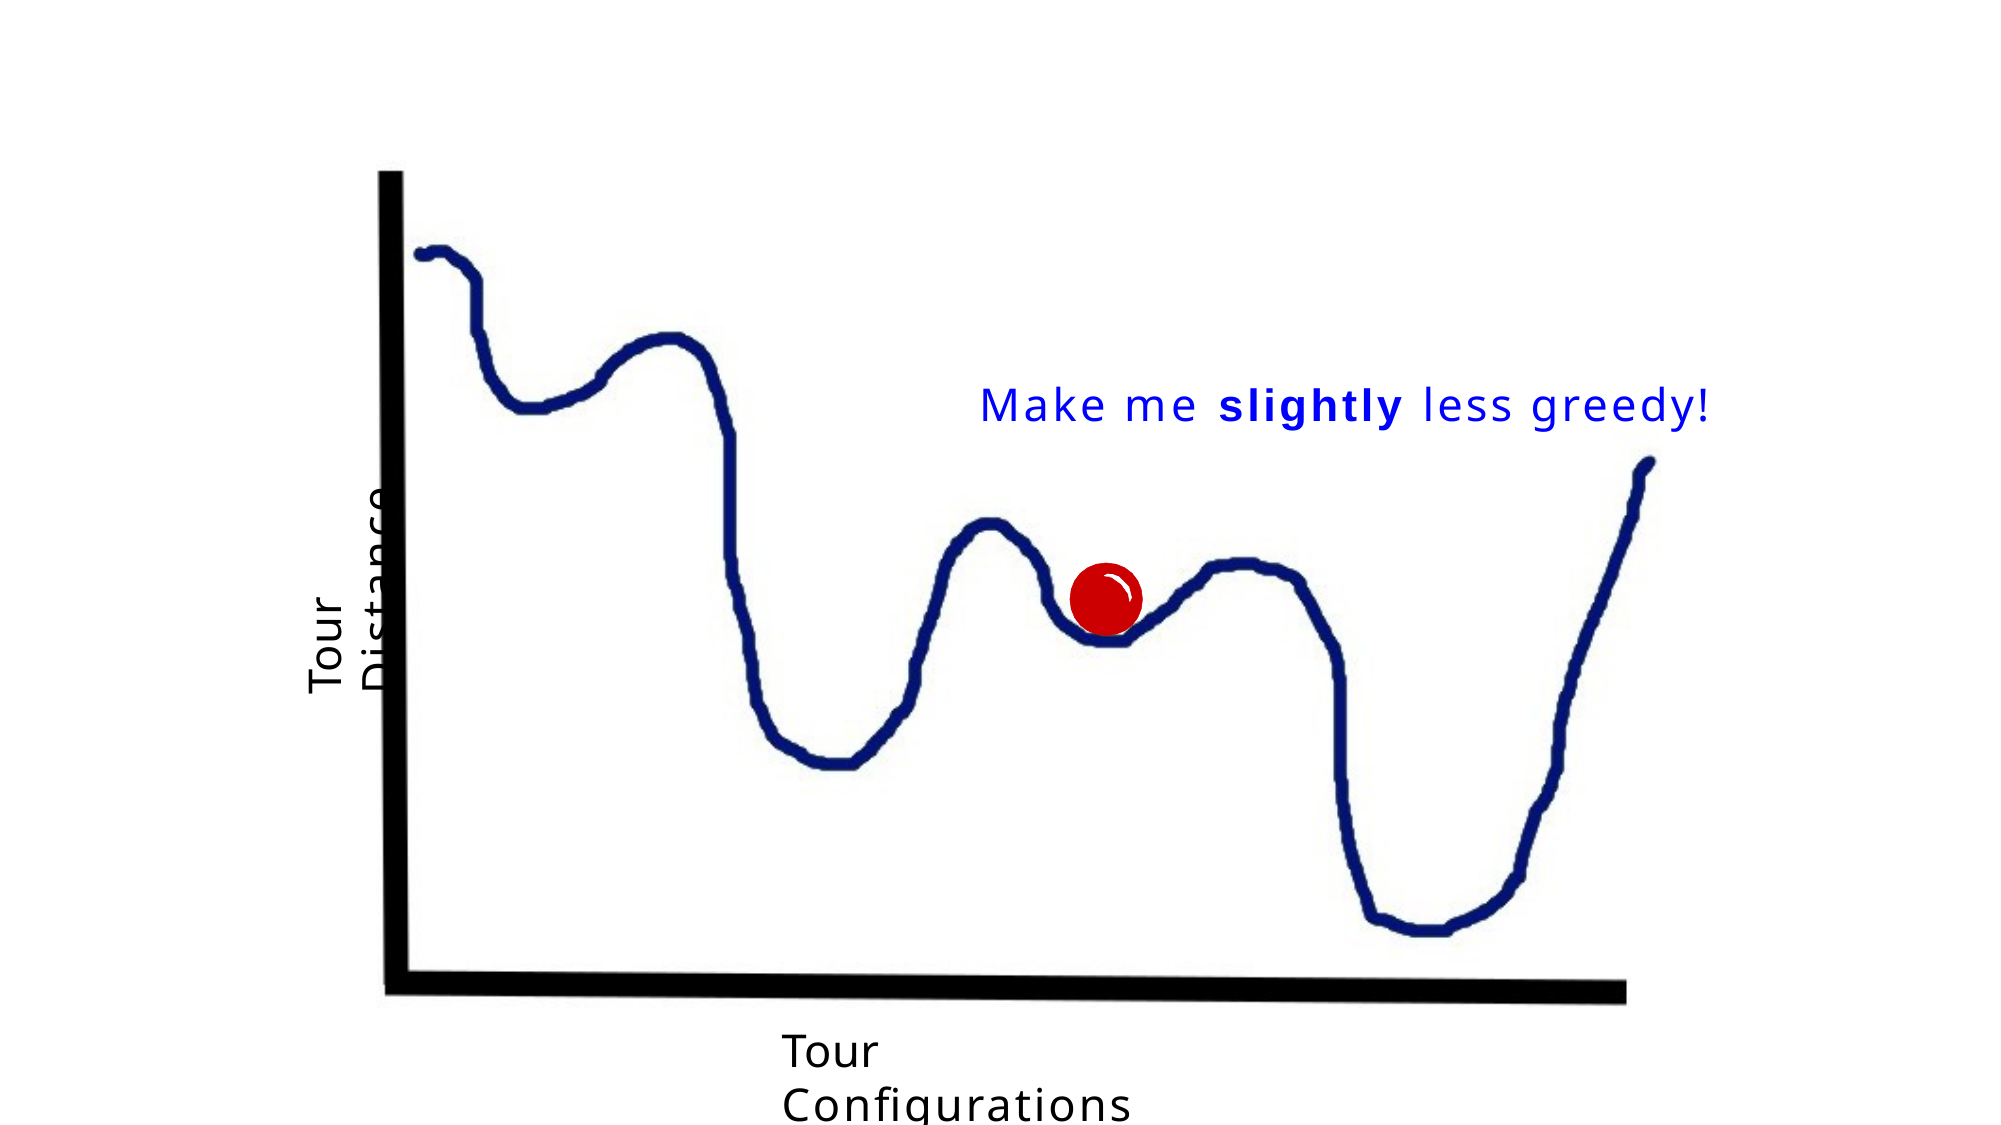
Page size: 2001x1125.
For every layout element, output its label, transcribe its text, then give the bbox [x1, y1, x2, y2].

text_box Make me slightly less greedy! [976, 374, 1736, 431]
picture [376, 160, 1661, 1008]
text_box [1069, 562, 1143, 636]
text_box Tour Configurations [779, 1022, 1225, 1125]
text_box [1104, 573, 1132, 602]
text_box Tour Distance [296, 383, 352, 697]
